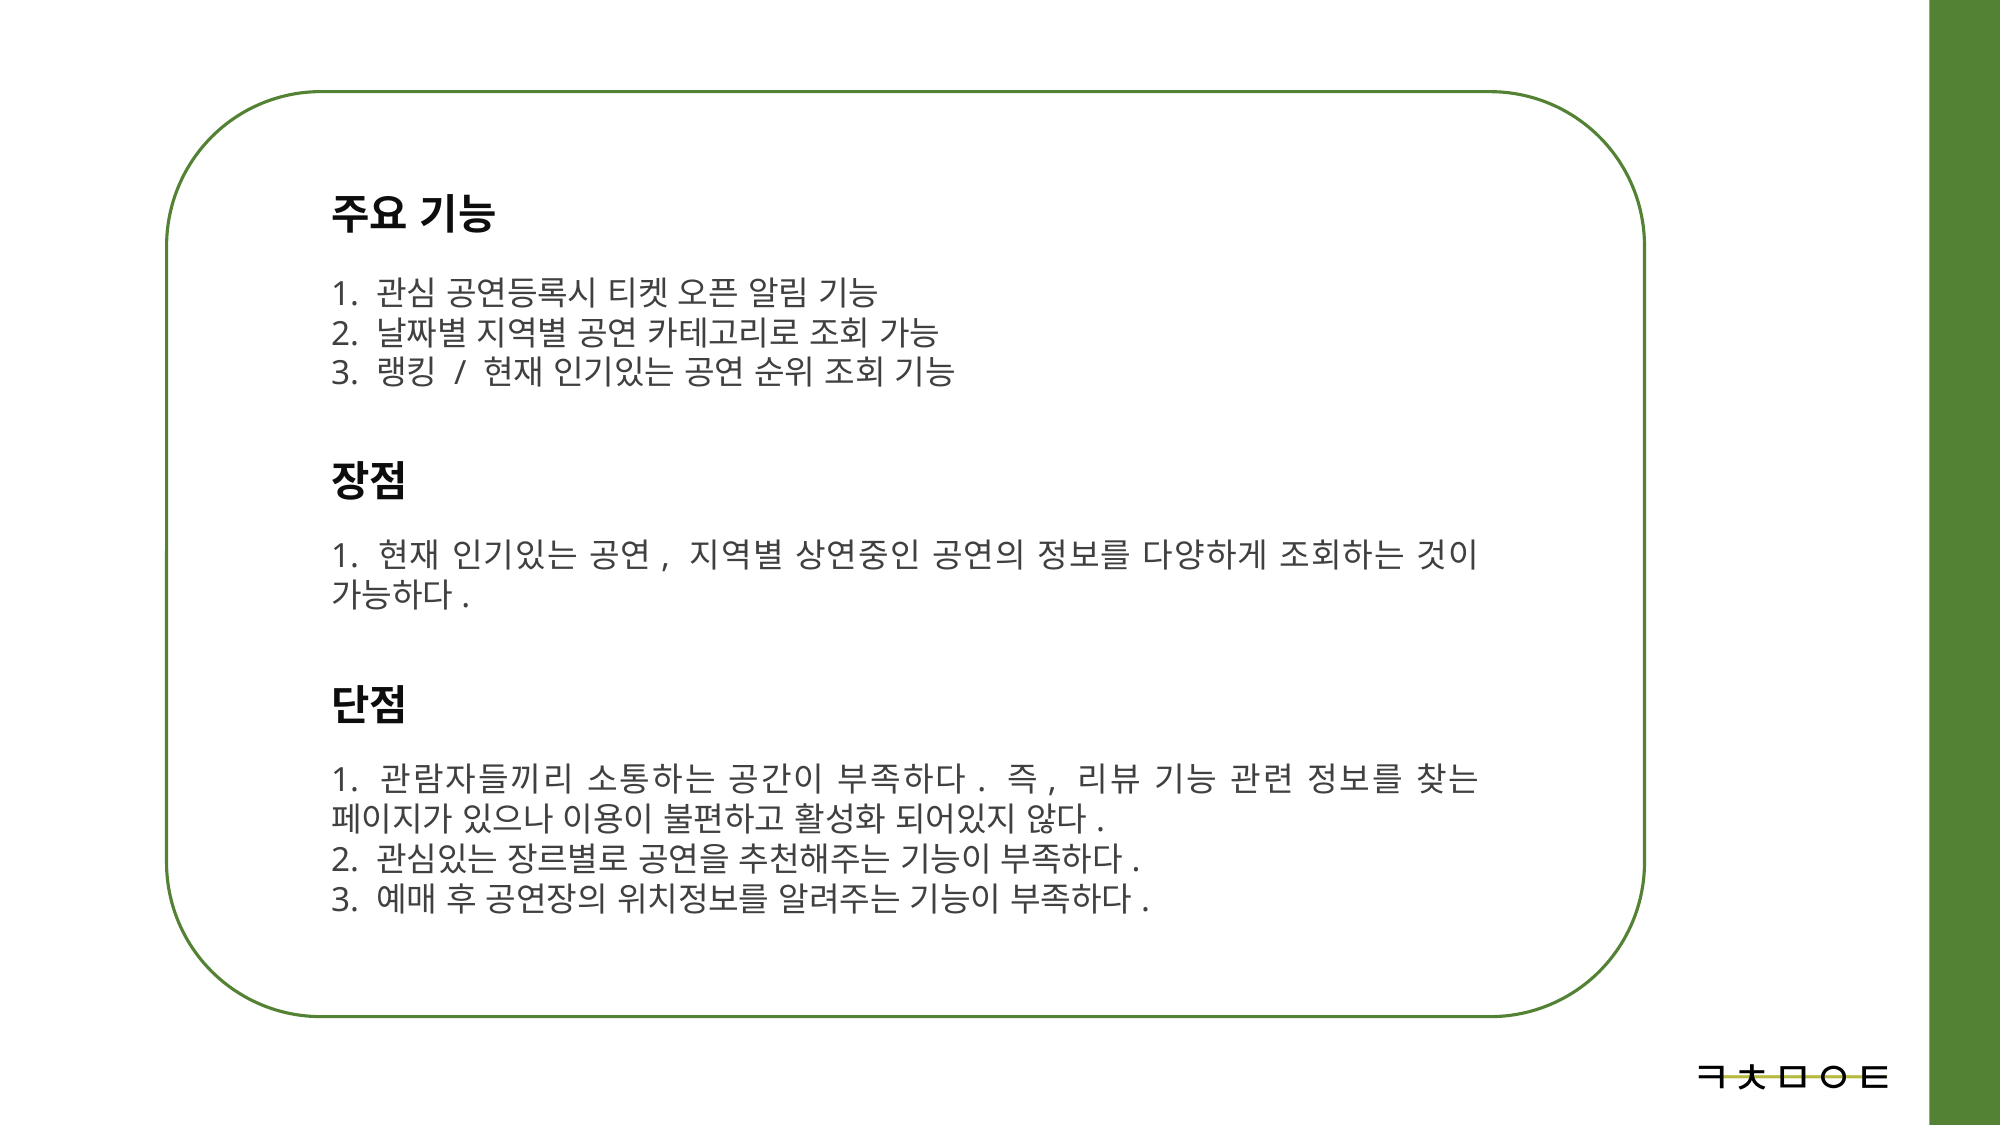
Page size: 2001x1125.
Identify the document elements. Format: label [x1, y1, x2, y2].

text_box [1929, 0, 2000, 1125]
text_box [316, 180, 1495, 928]
text_box [166, 91, 1646, 1018]
picture [1693, 1048, 1899, 1106]
